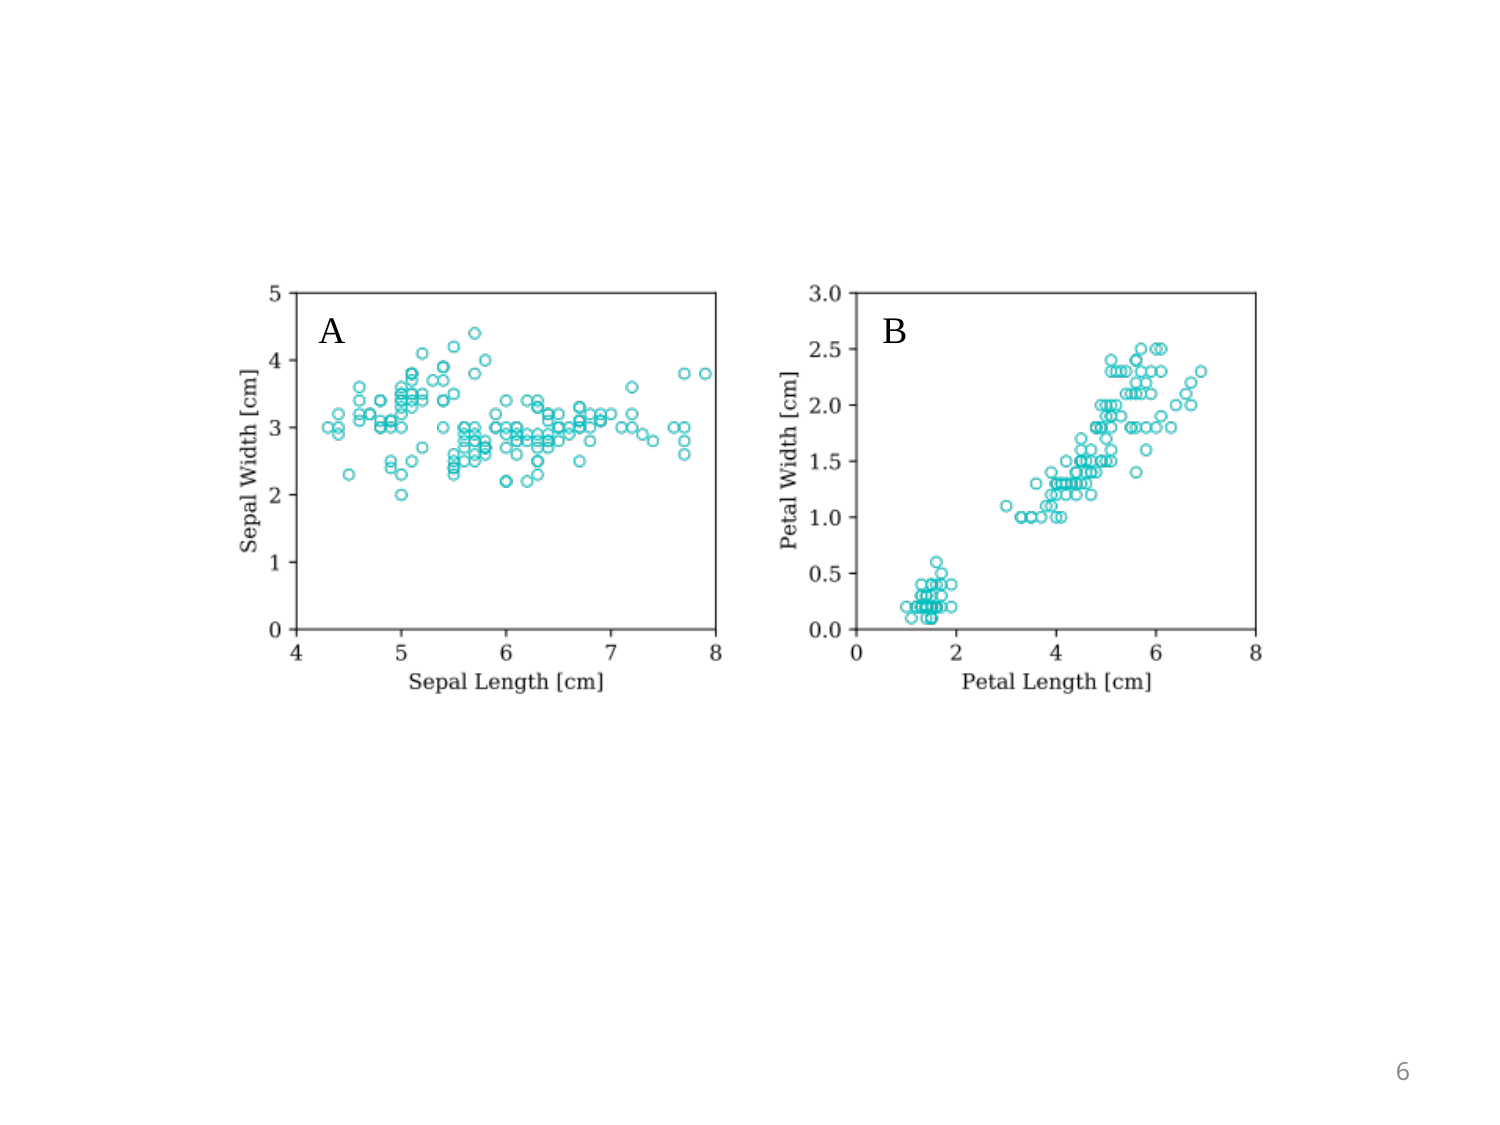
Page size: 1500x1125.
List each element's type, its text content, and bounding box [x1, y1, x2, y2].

slide_number 6 [1074, 1042, 1425, 1103]
picture [210, 255, 1290, 721]
